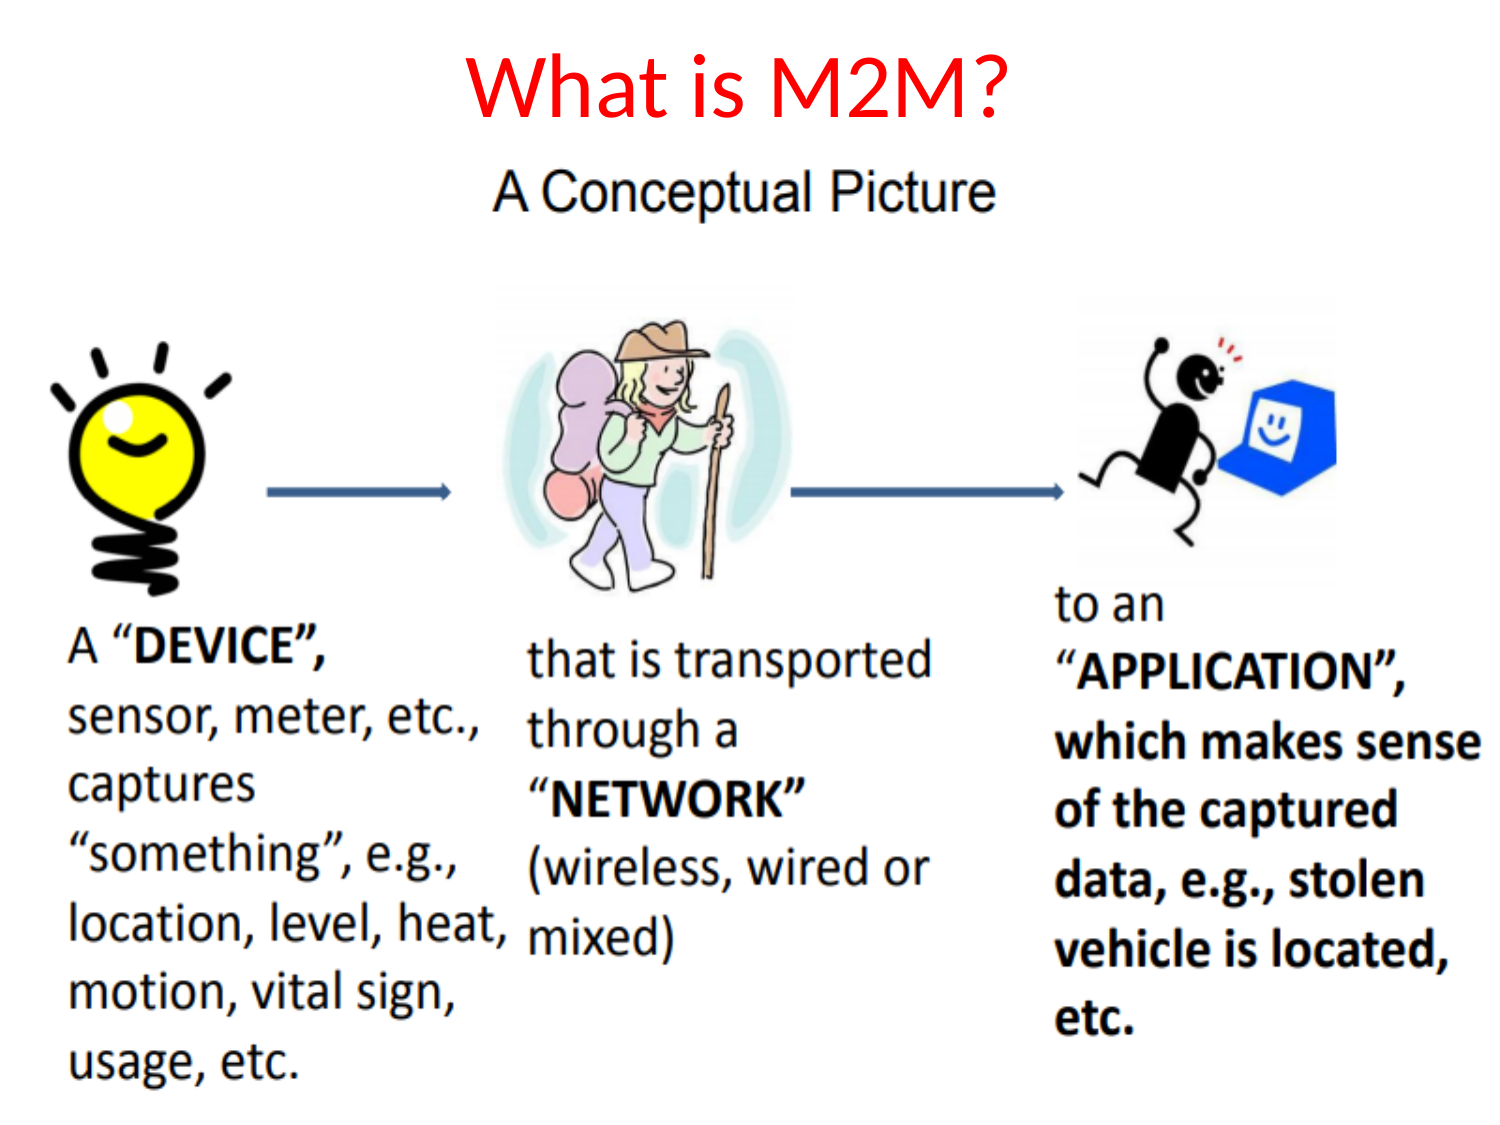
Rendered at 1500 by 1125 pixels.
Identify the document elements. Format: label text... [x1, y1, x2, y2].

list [0, 160, 1500, 1125]
title What is M2M? [0, 0, 1500, 160]
